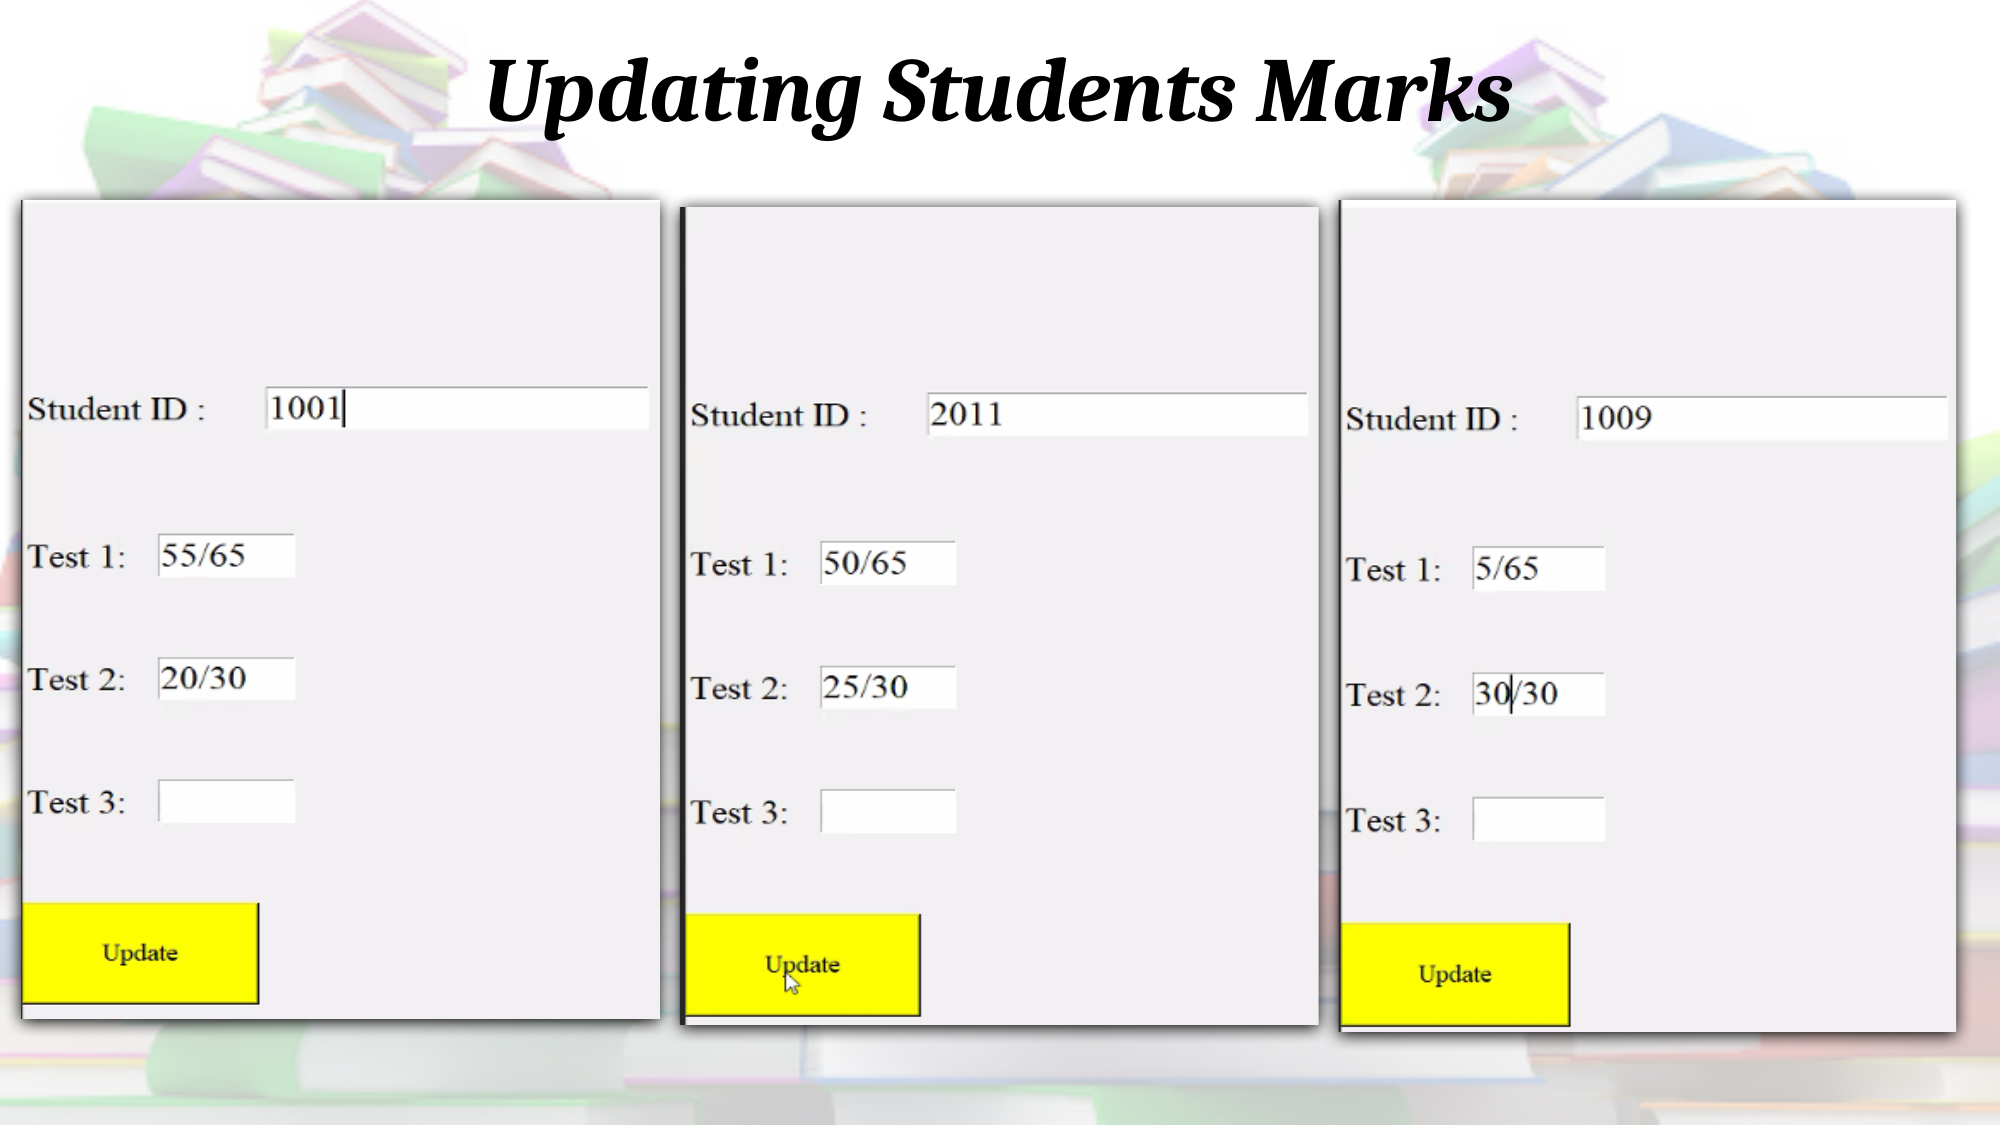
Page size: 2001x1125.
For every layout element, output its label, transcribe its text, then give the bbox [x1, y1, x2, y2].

title Updating Students Marks [0, 0, 1999, 201]
picture [21, 200, 660, 1019]
picture [1338, 200, 1957, 1032]
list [679, 207, 1319, 1025]
